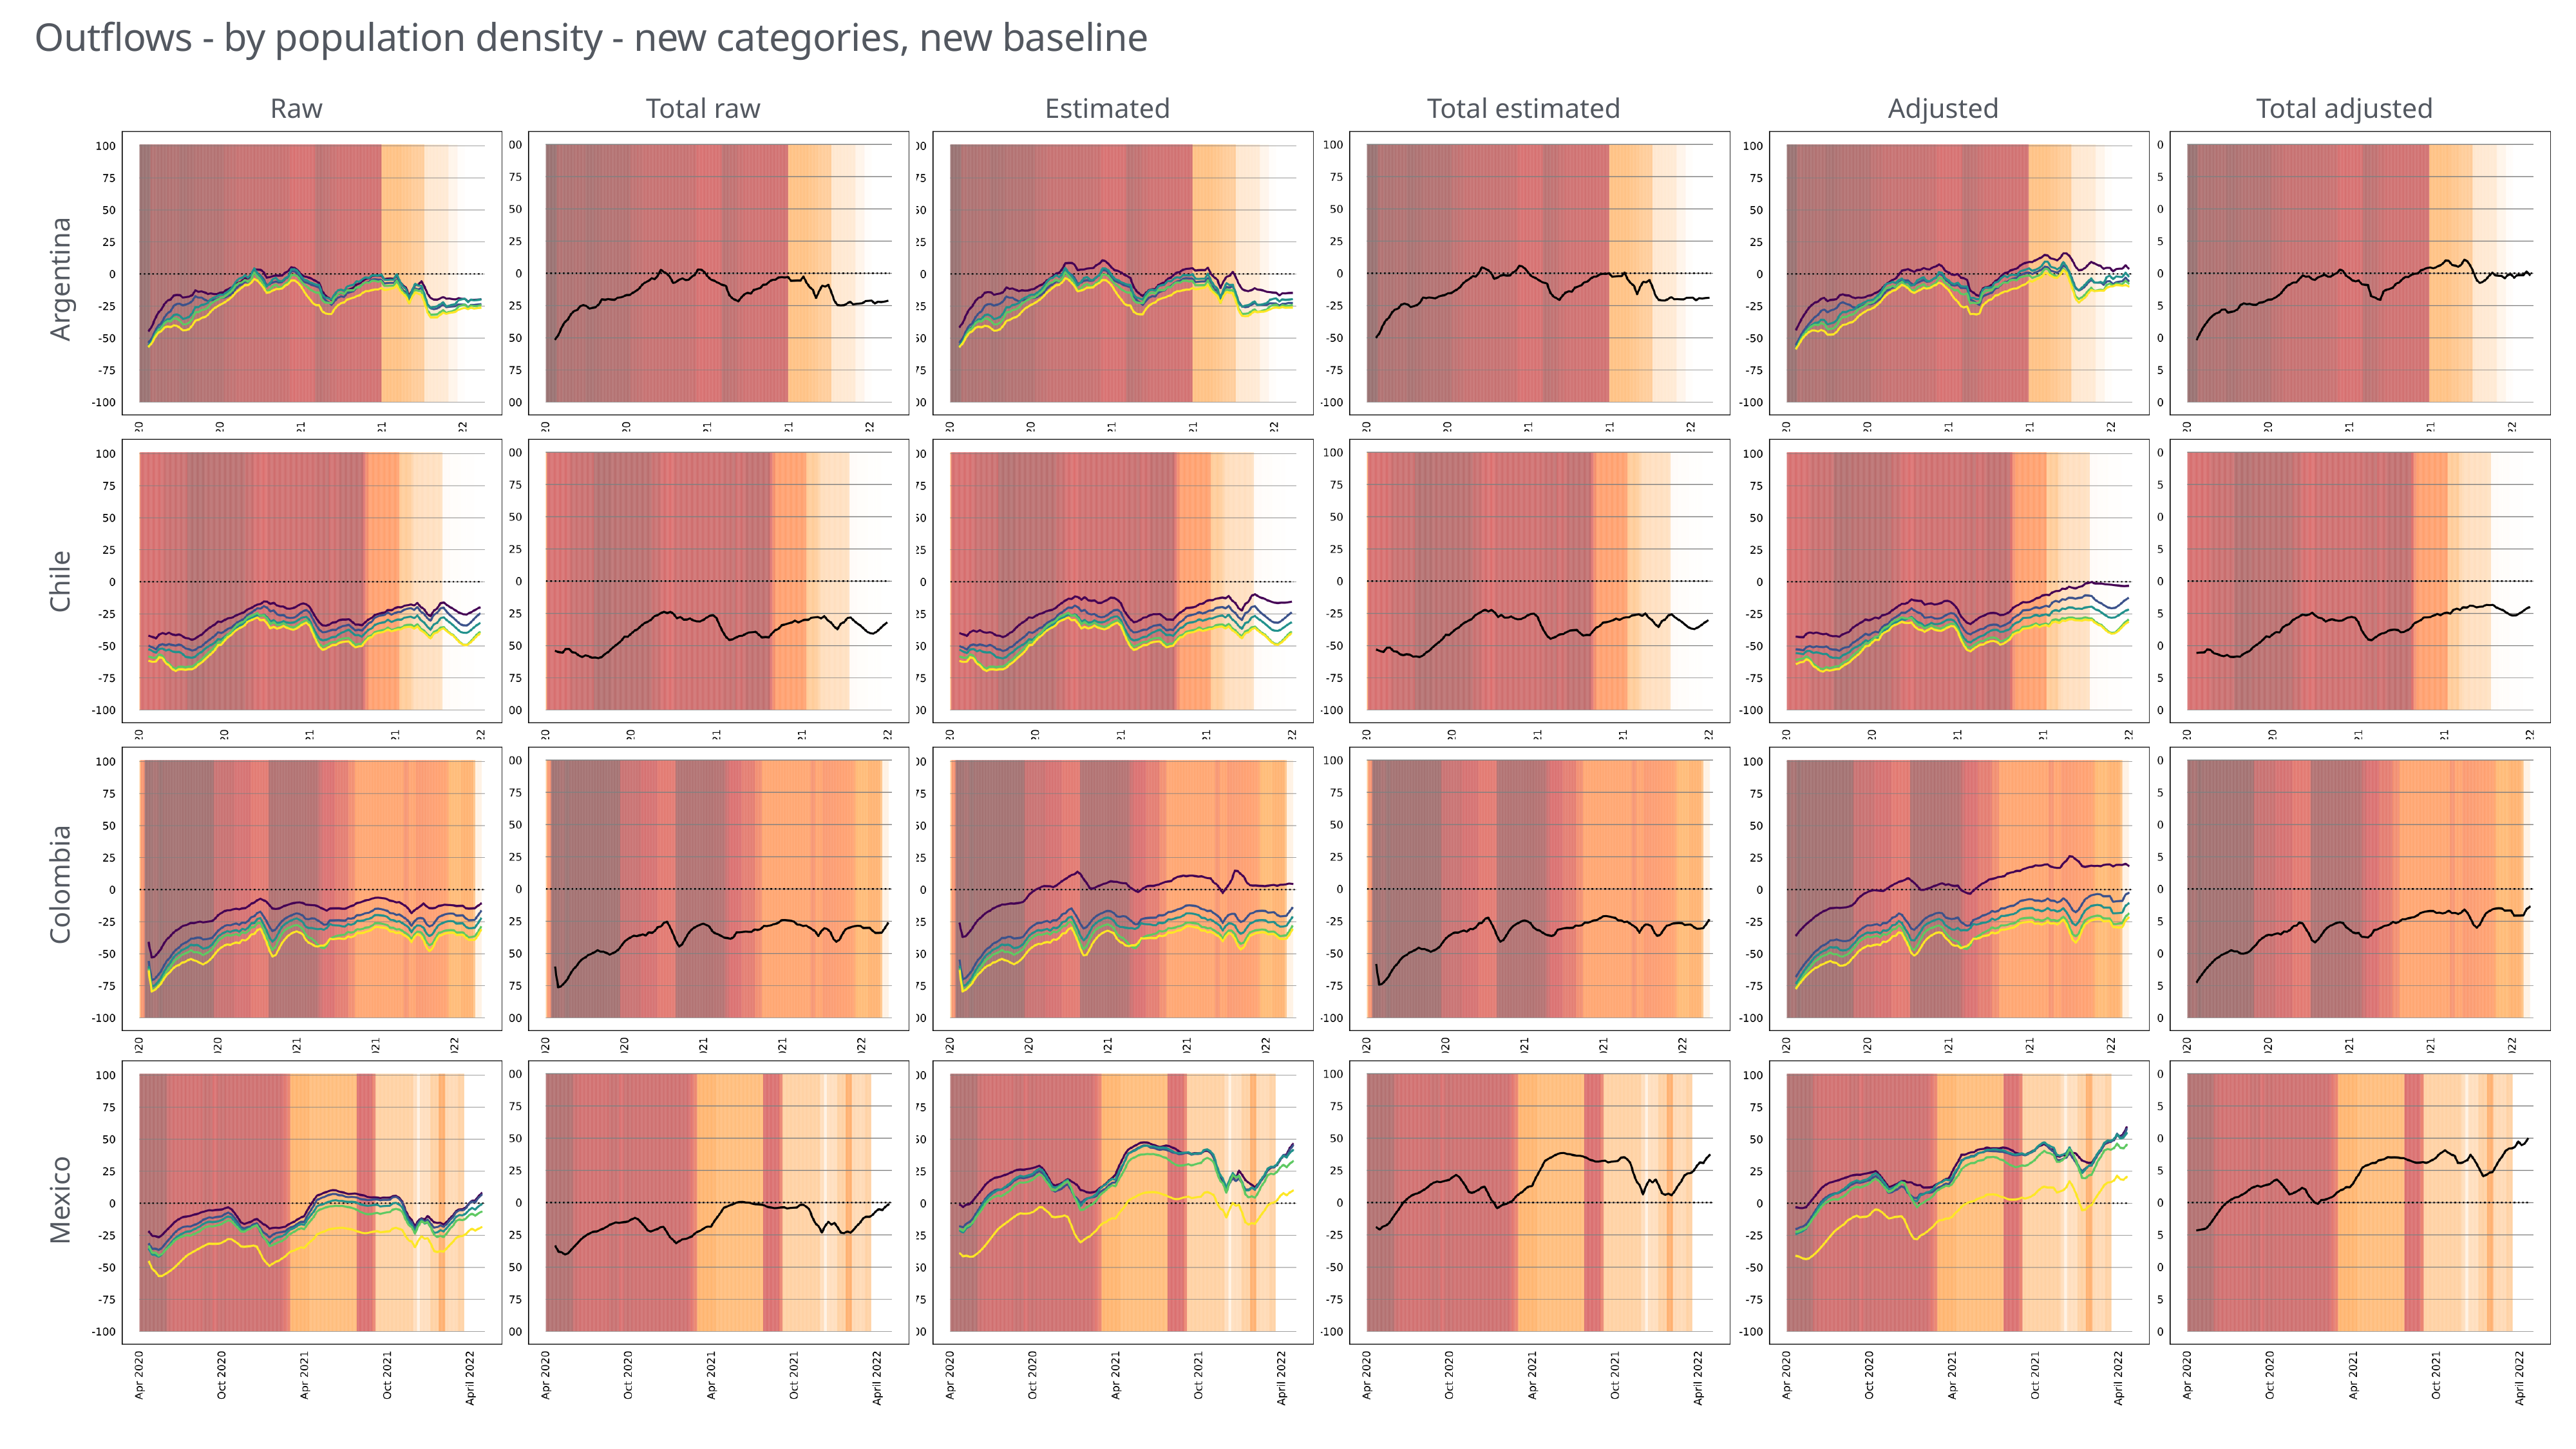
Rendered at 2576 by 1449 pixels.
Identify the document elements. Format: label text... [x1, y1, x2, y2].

text_box Chile [37, 545, 80, 620]
text_box Mexico [37, 1150, 80, 1251]
text_box Total adjusted [2251, 86, 2439, 124]
text_box Adjusted [1882, 86, 2005, 124]
text_box Total raw [640, 86, 766, 124]
picture [83, 124, 2558, 1414]
text_box Argentina [37, 211, 80, 348]
title Outflows - by population density - new categories, new baseline [28, 12, 2351, 74]
text_box Total estimated [1421, 86, 1627, 124]
text_box Estimated [1039, 86, 1177, 124]
text_box Colombia [37, 819, 80, 951]
text_box Raw [264, 86, 329, 124]
